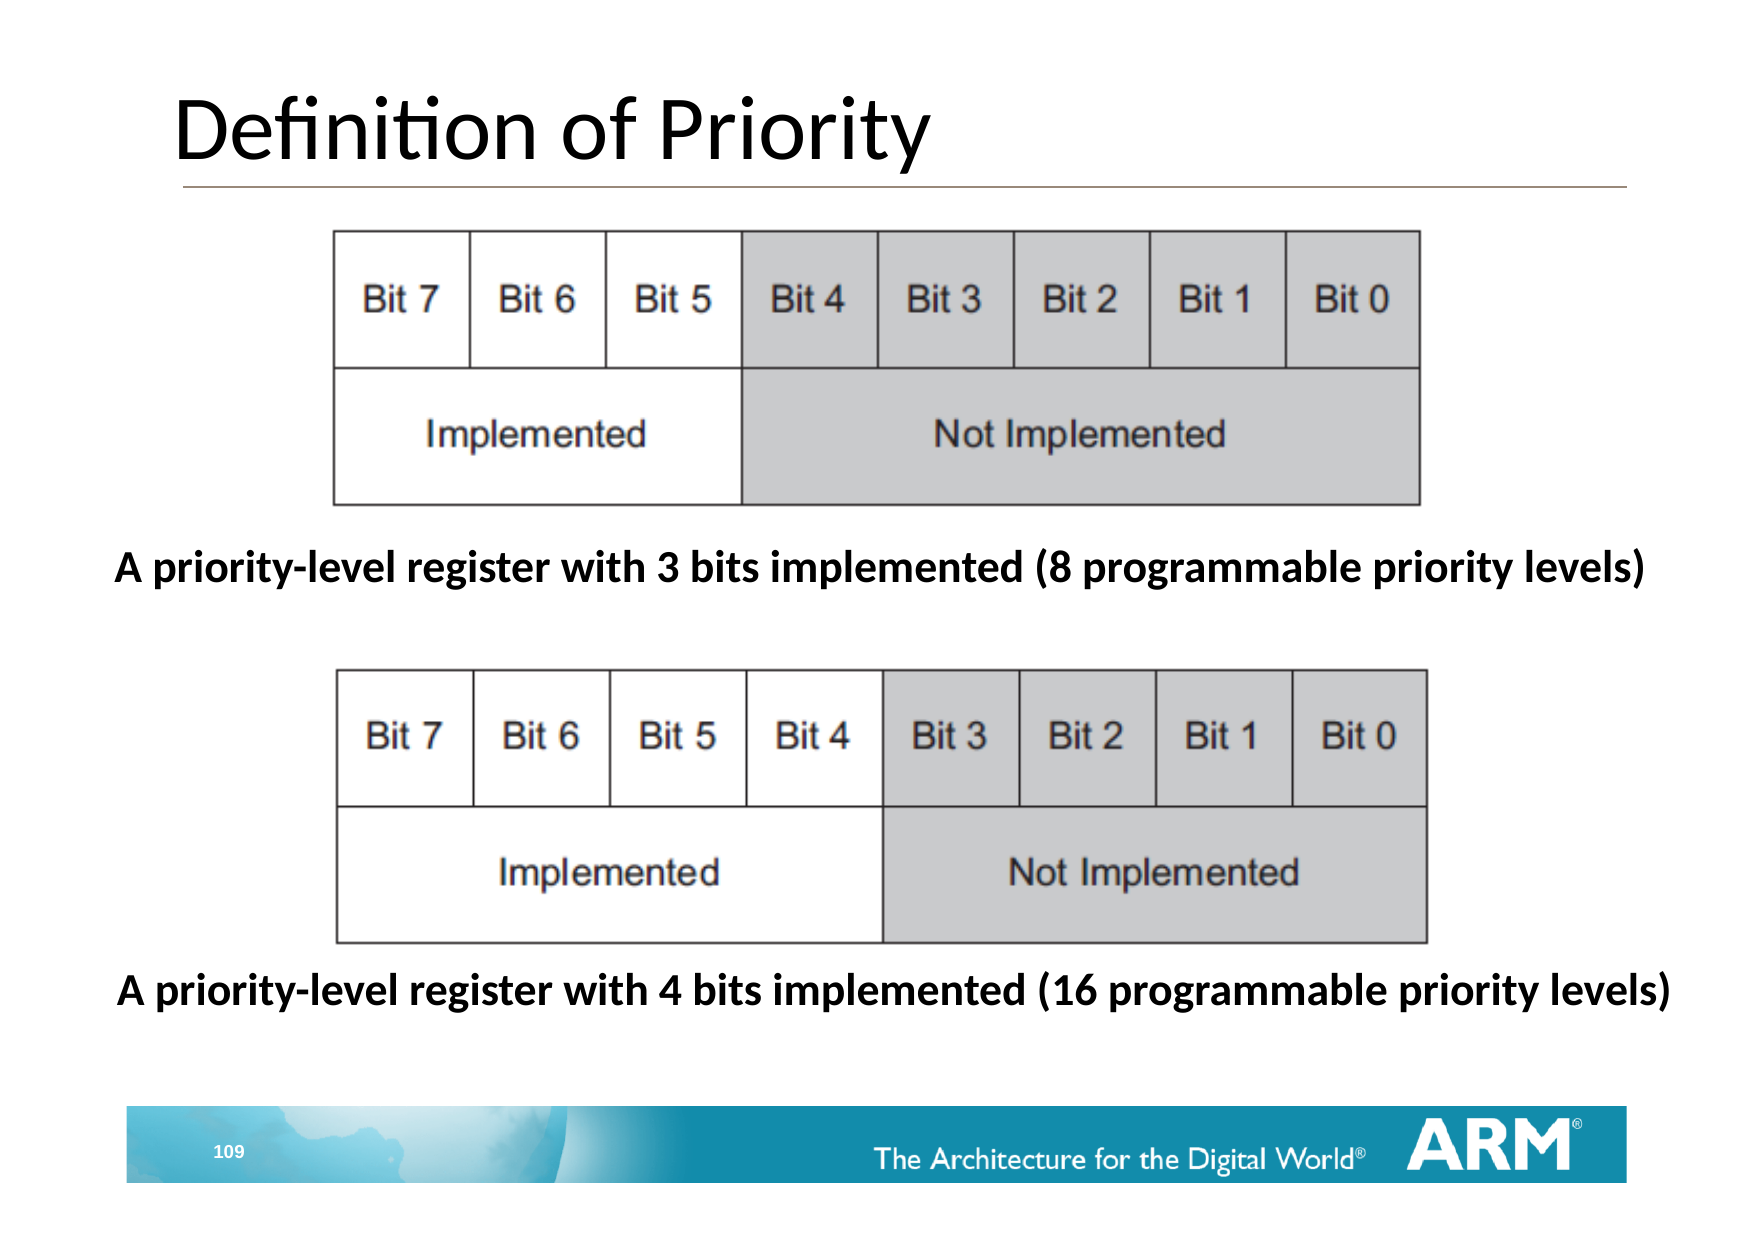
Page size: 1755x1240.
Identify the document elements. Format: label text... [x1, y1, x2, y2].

picture [326, 654, 1435, 952]
title Definition of Priority [173, 80, 1581, 172]
text_box A priority-level register with 3 bits implemented (8 programmable priority levels) [59, 528, 1702, 599]
picture [126, 1106, 1627, 1183]
text_box A priority-level register with 4 bits implemented (16 programmable priority levels) [73, 952, 1716, 1023]
slide_number 109 [198, 1139, 287, 1187]
picture [322, 216, 1432, 515]
